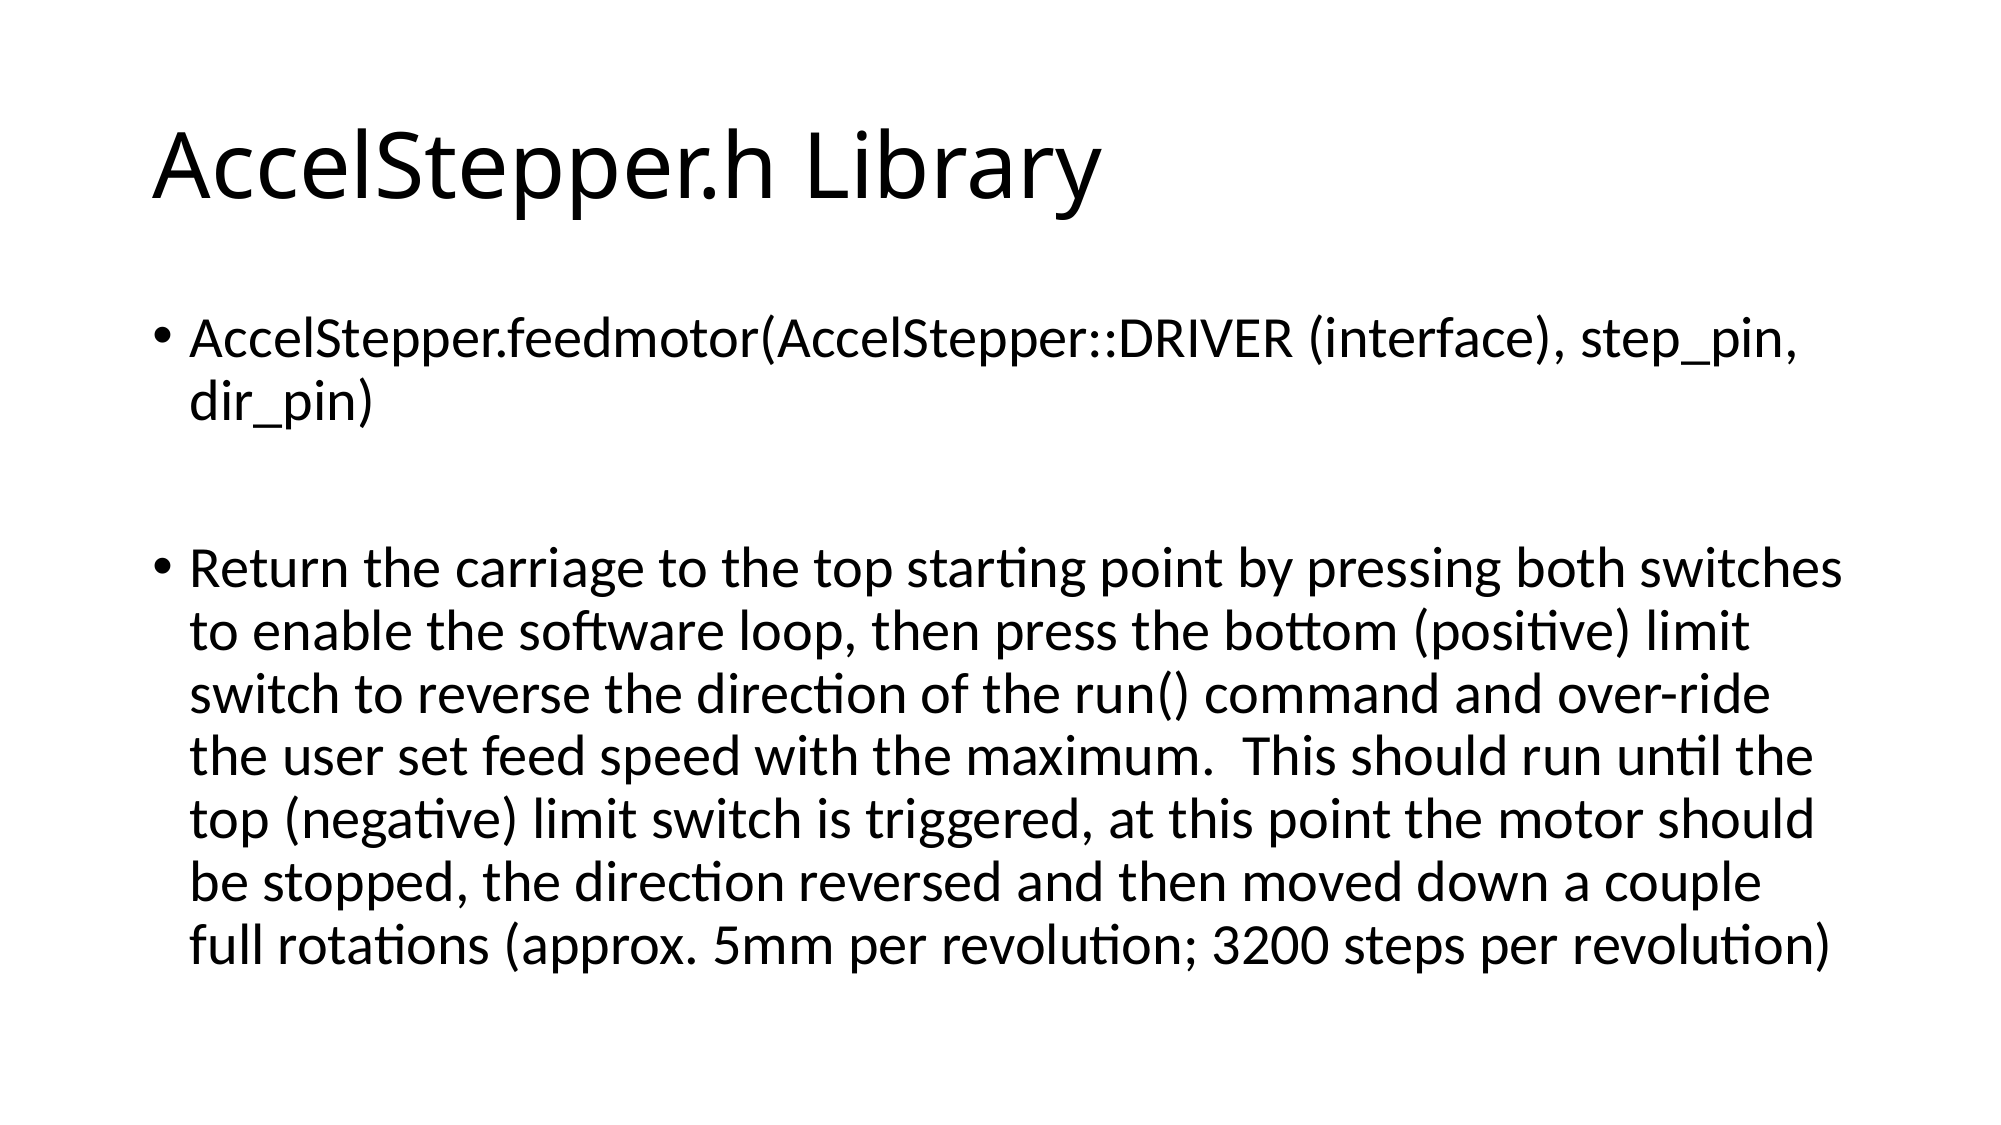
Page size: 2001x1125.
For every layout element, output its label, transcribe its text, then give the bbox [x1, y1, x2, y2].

title AccelStepper.h Library [137, 59, 1863, 278]
list AccelStepper.feedmotor(AccelStepper::DRIVER (interface), step_pin, dir_pin) Return the carriage to the top starting point by pressing both switches to enable the software loop, then press the bottom (positive) limit switch to reverse the direction of the run() command and over-ride the user set feed speed with the maximum. This should run until the top (negative) limit switch is triggered, at this point the motor should be stopped, the direction reversed and then moved down a couple full rotations (approx. 5mm per revolution; 3200 steps per revolution) [137, 299, 1863, 1014]
